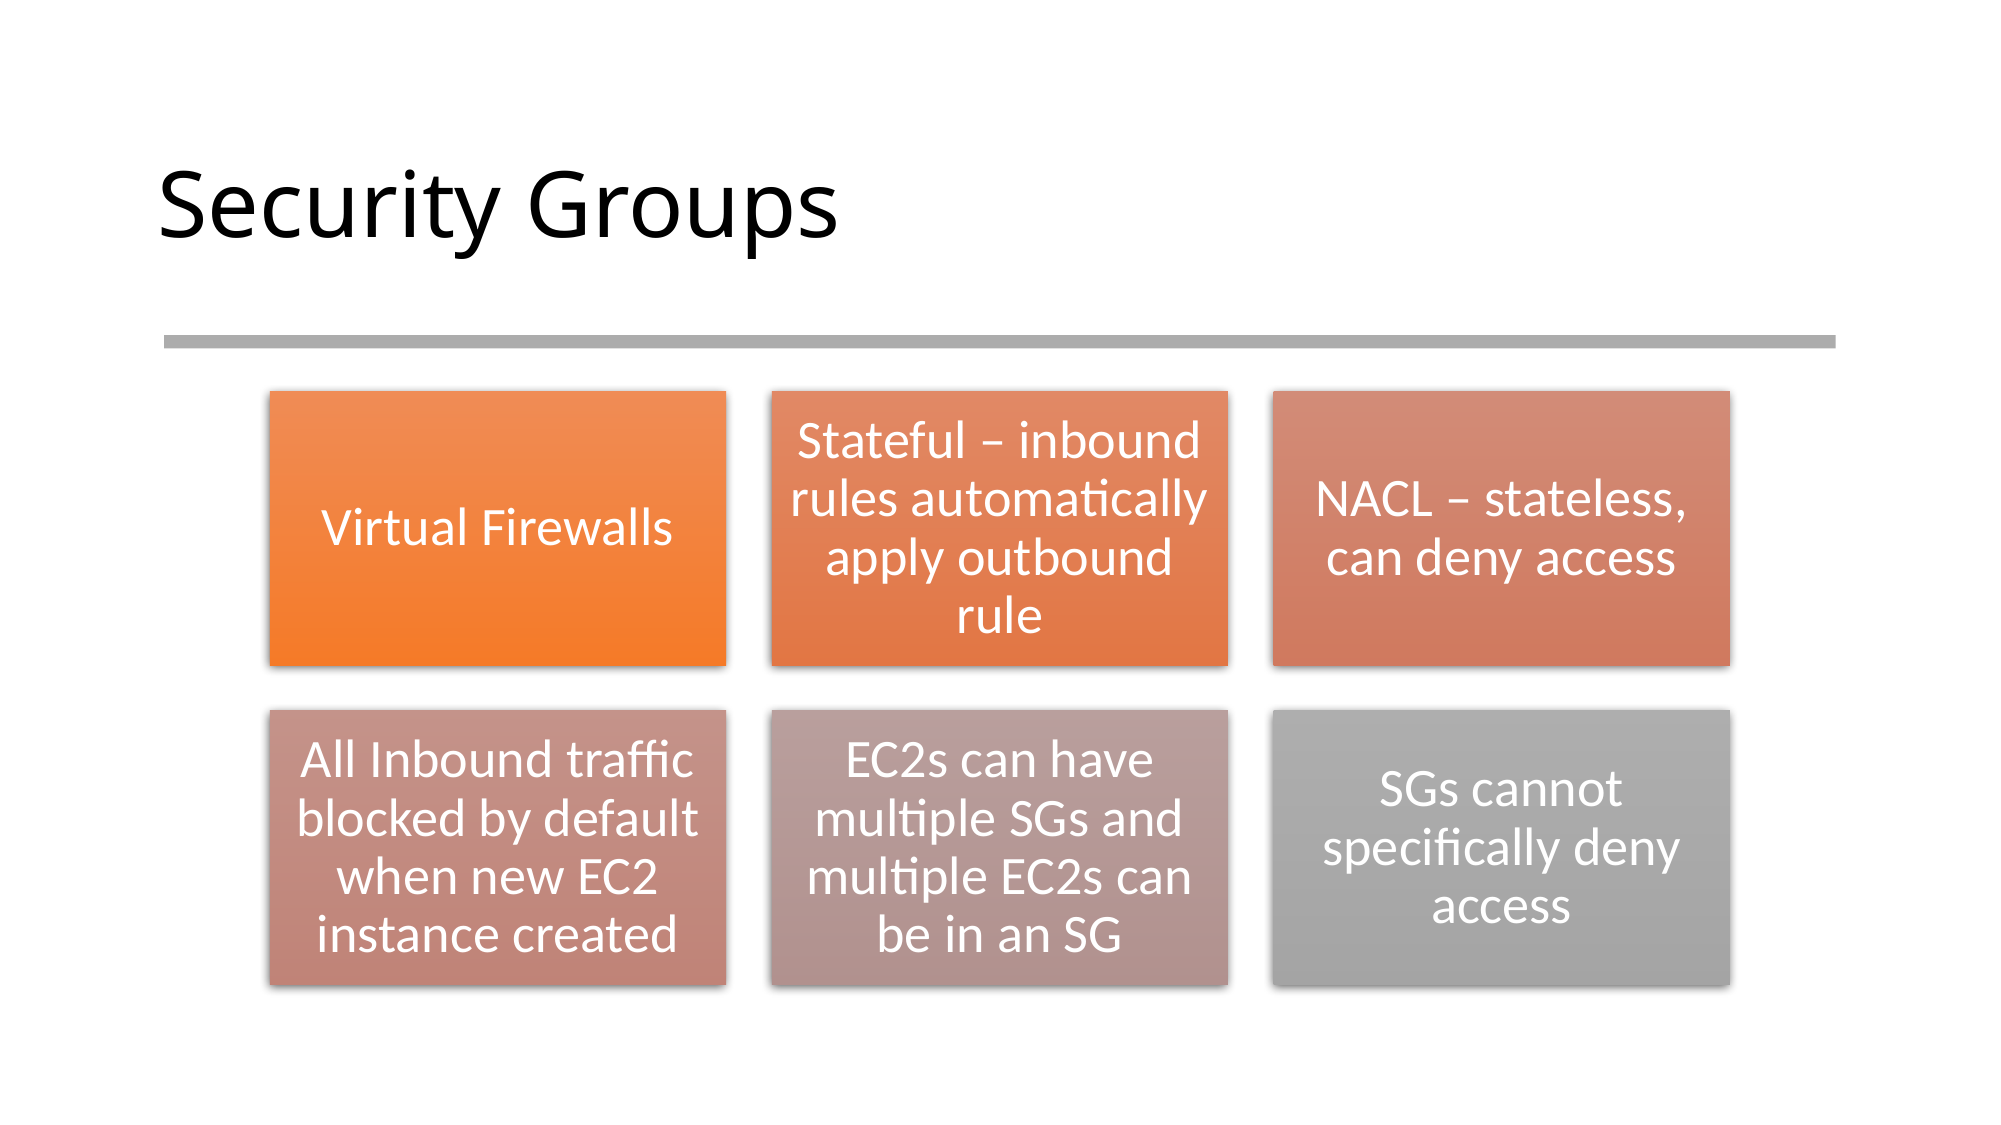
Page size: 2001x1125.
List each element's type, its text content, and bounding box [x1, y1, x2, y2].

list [164, 391, 1836, 985]
text_box [163, 334, 1837, 349]
title Security Groups [142, 99, 1858, 317]
